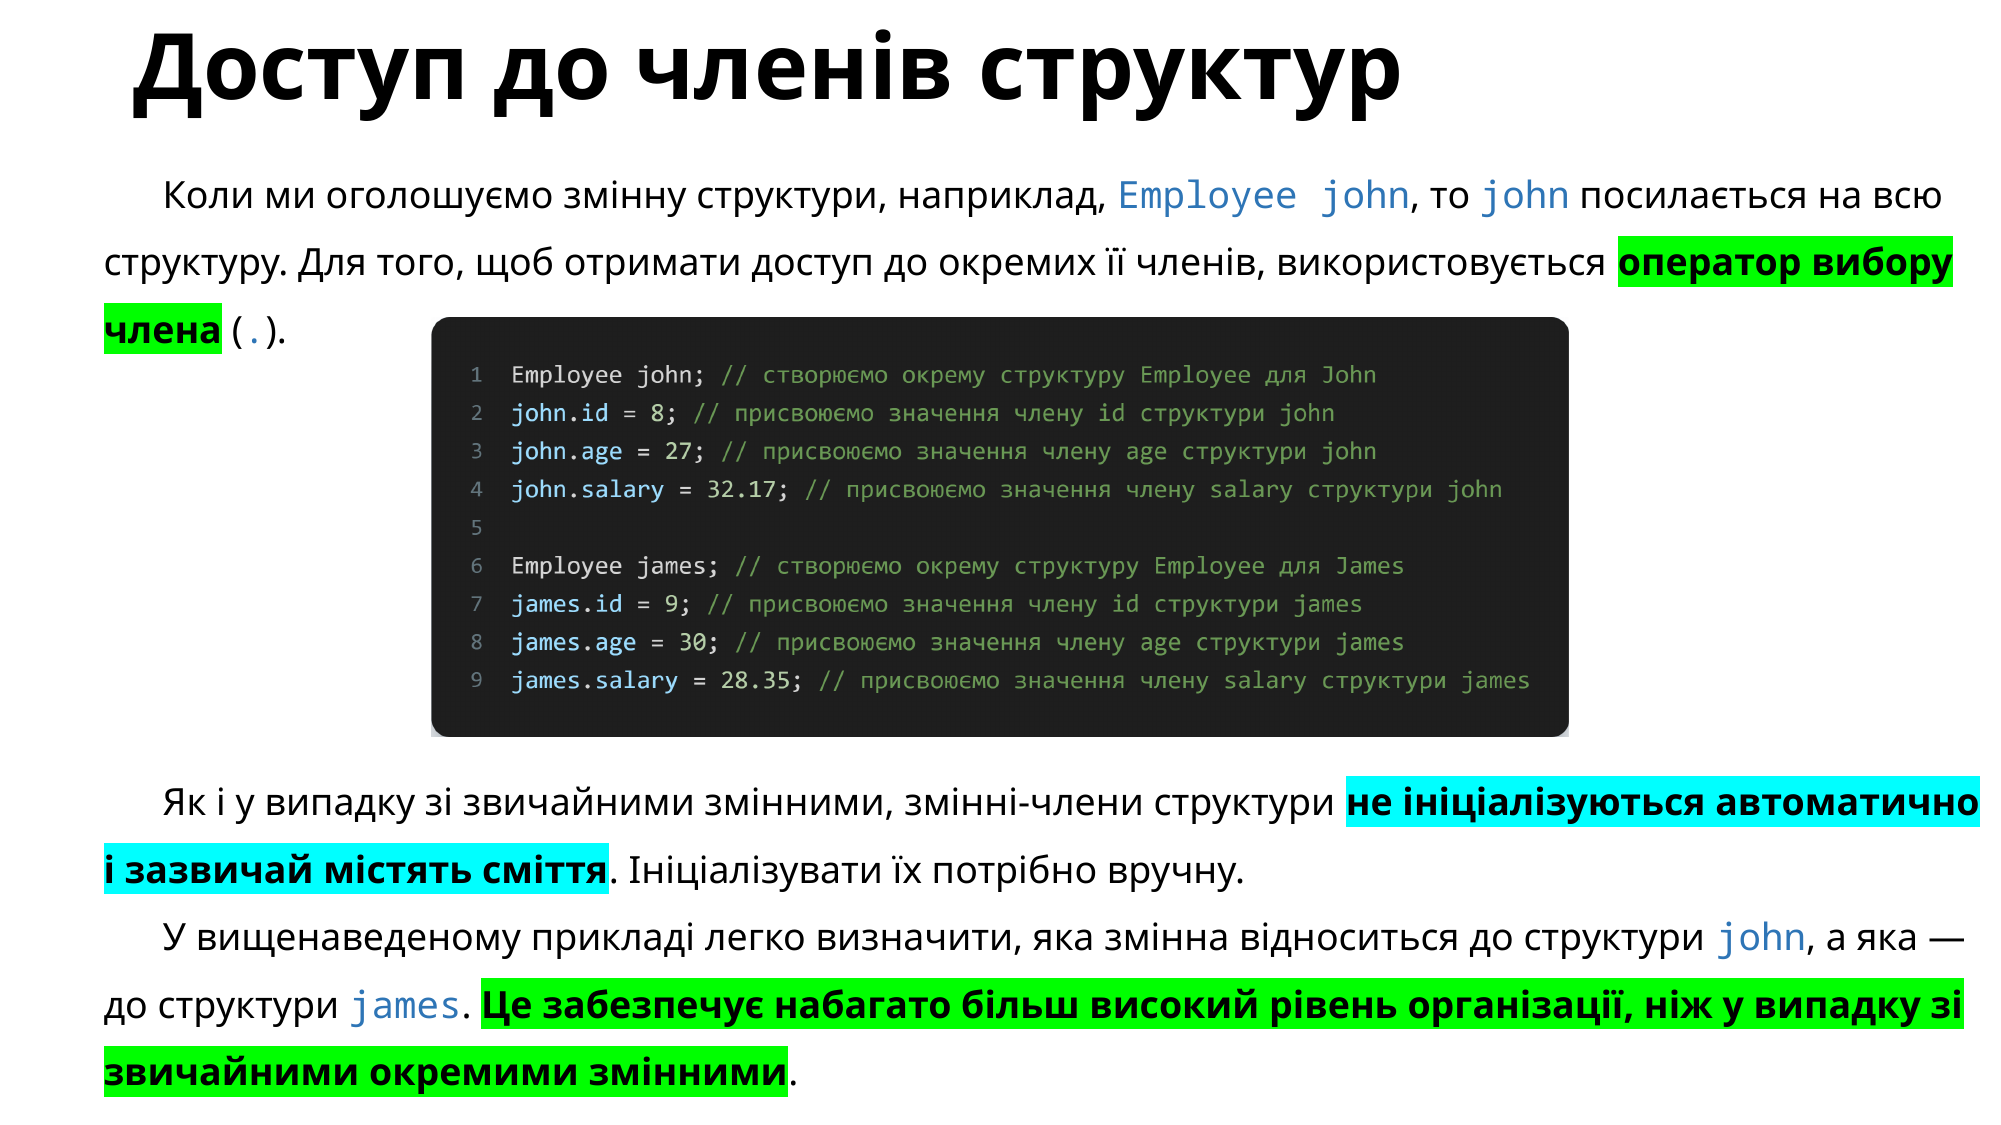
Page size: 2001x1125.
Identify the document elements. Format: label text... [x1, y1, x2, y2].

picture [431, 317, 1569, 737]
list Коли ми оголошуємо змінну структури, наприклад, Employee john, то john посилається на всю структуру. Для того, щоб отримати доступ до окремих її членів, використовується оператор вибору члена (.). Як і у випадку зі звичайними змінними, змінні-члени структури не ініціалізуються автоматично і зазвичай містять сміття. Ініціалізувати їх потрібно вручну. У вищенаведеному прикладі легко визначити, яка змінна відноситься до структури john, а яка — до структури james. Це забезпечує набагато більш високий рівень організації, ніж у випадку зі звичайними окремими змінними. [0, 140, 2000, 1125]
title Доступ до членів структур [0, 0, 2000, 140]
